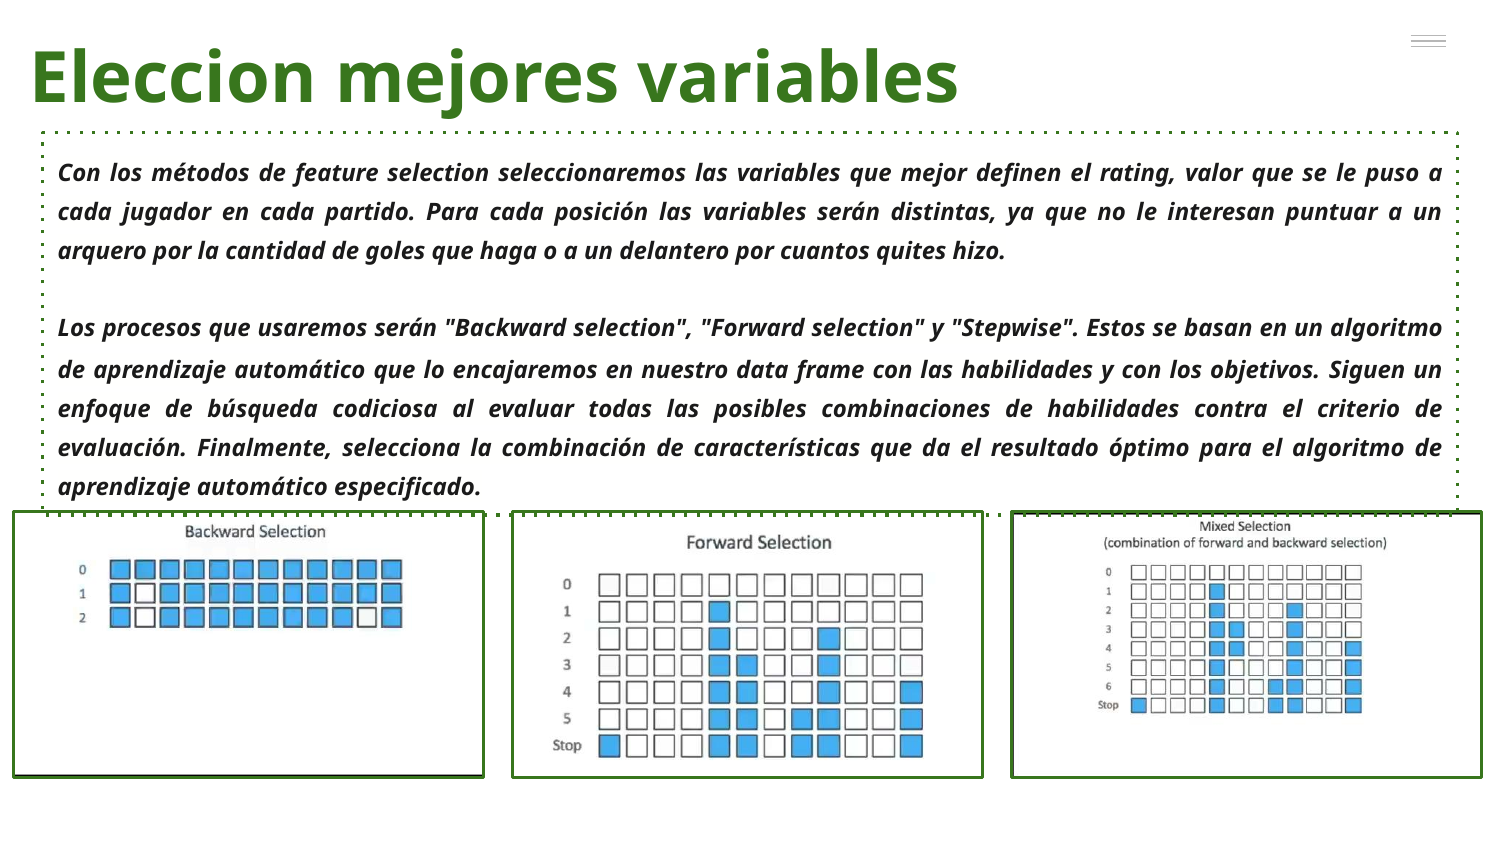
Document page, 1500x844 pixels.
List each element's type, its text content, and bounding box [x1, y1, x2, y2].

text_box Eleccion mejores variables [14, 16, 1109, 132]
picture [1012, 512, 1481, 777]
picture [14, 512, 483, 777]
text_box Con los métodos de feature selection seleccionaremos las variables que mejor definen el rating, valor que se le puso a cada jugador en cada partido. Para cada posición las variables serán distintas, ya que no le interesan puntuar a un arquero por la cantidad de goles que haga o a un delantero por cuantos quites hizo. Los procesos que usaremos serán "Backward selection", "Forward selection" y "Stepwise". Estos se basan en un algoritmo de aprendizaje automático que lo encajaremos en nuestro data frame con las habilidades y con los objetivos. Siguen un enfoque de búsqueda codiciosa al evaluar todas las posibles combinaciones de habilidades contra el criterio de evaluación. Finalmente, selecciona la combinación de características que da el resultado óptimo para el algoritmo de aprendizaje automático especificado. [42, 132, 1458, 516]
picture [513, 512, 982, 777]
